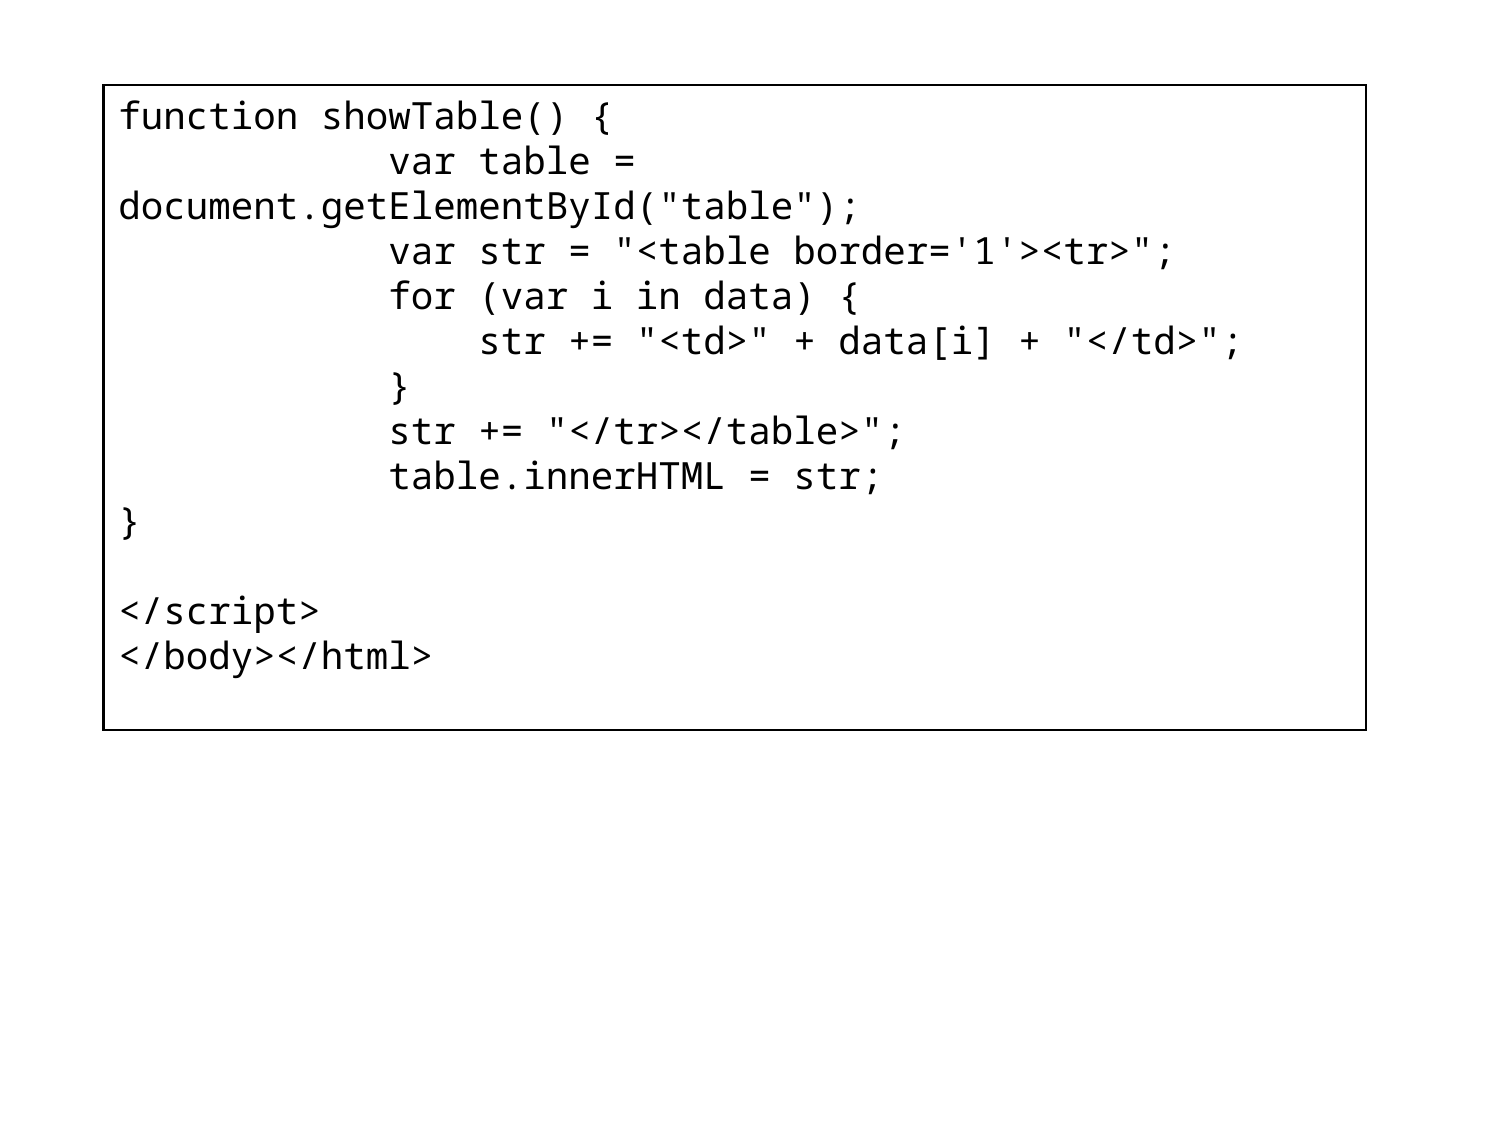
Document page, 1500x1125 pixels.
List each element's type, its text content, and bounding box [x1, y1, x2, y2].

text_box function showTable() { var table = document.getElementById("table"); var str = "<table border='1'><tr>"; for (var i in data) { str += "<td>" + data[i] + "</td>"; } str += "</tr></table>"; table.innerHTML = str; } </script> </body></html> [102, 84, 1367, 731]
